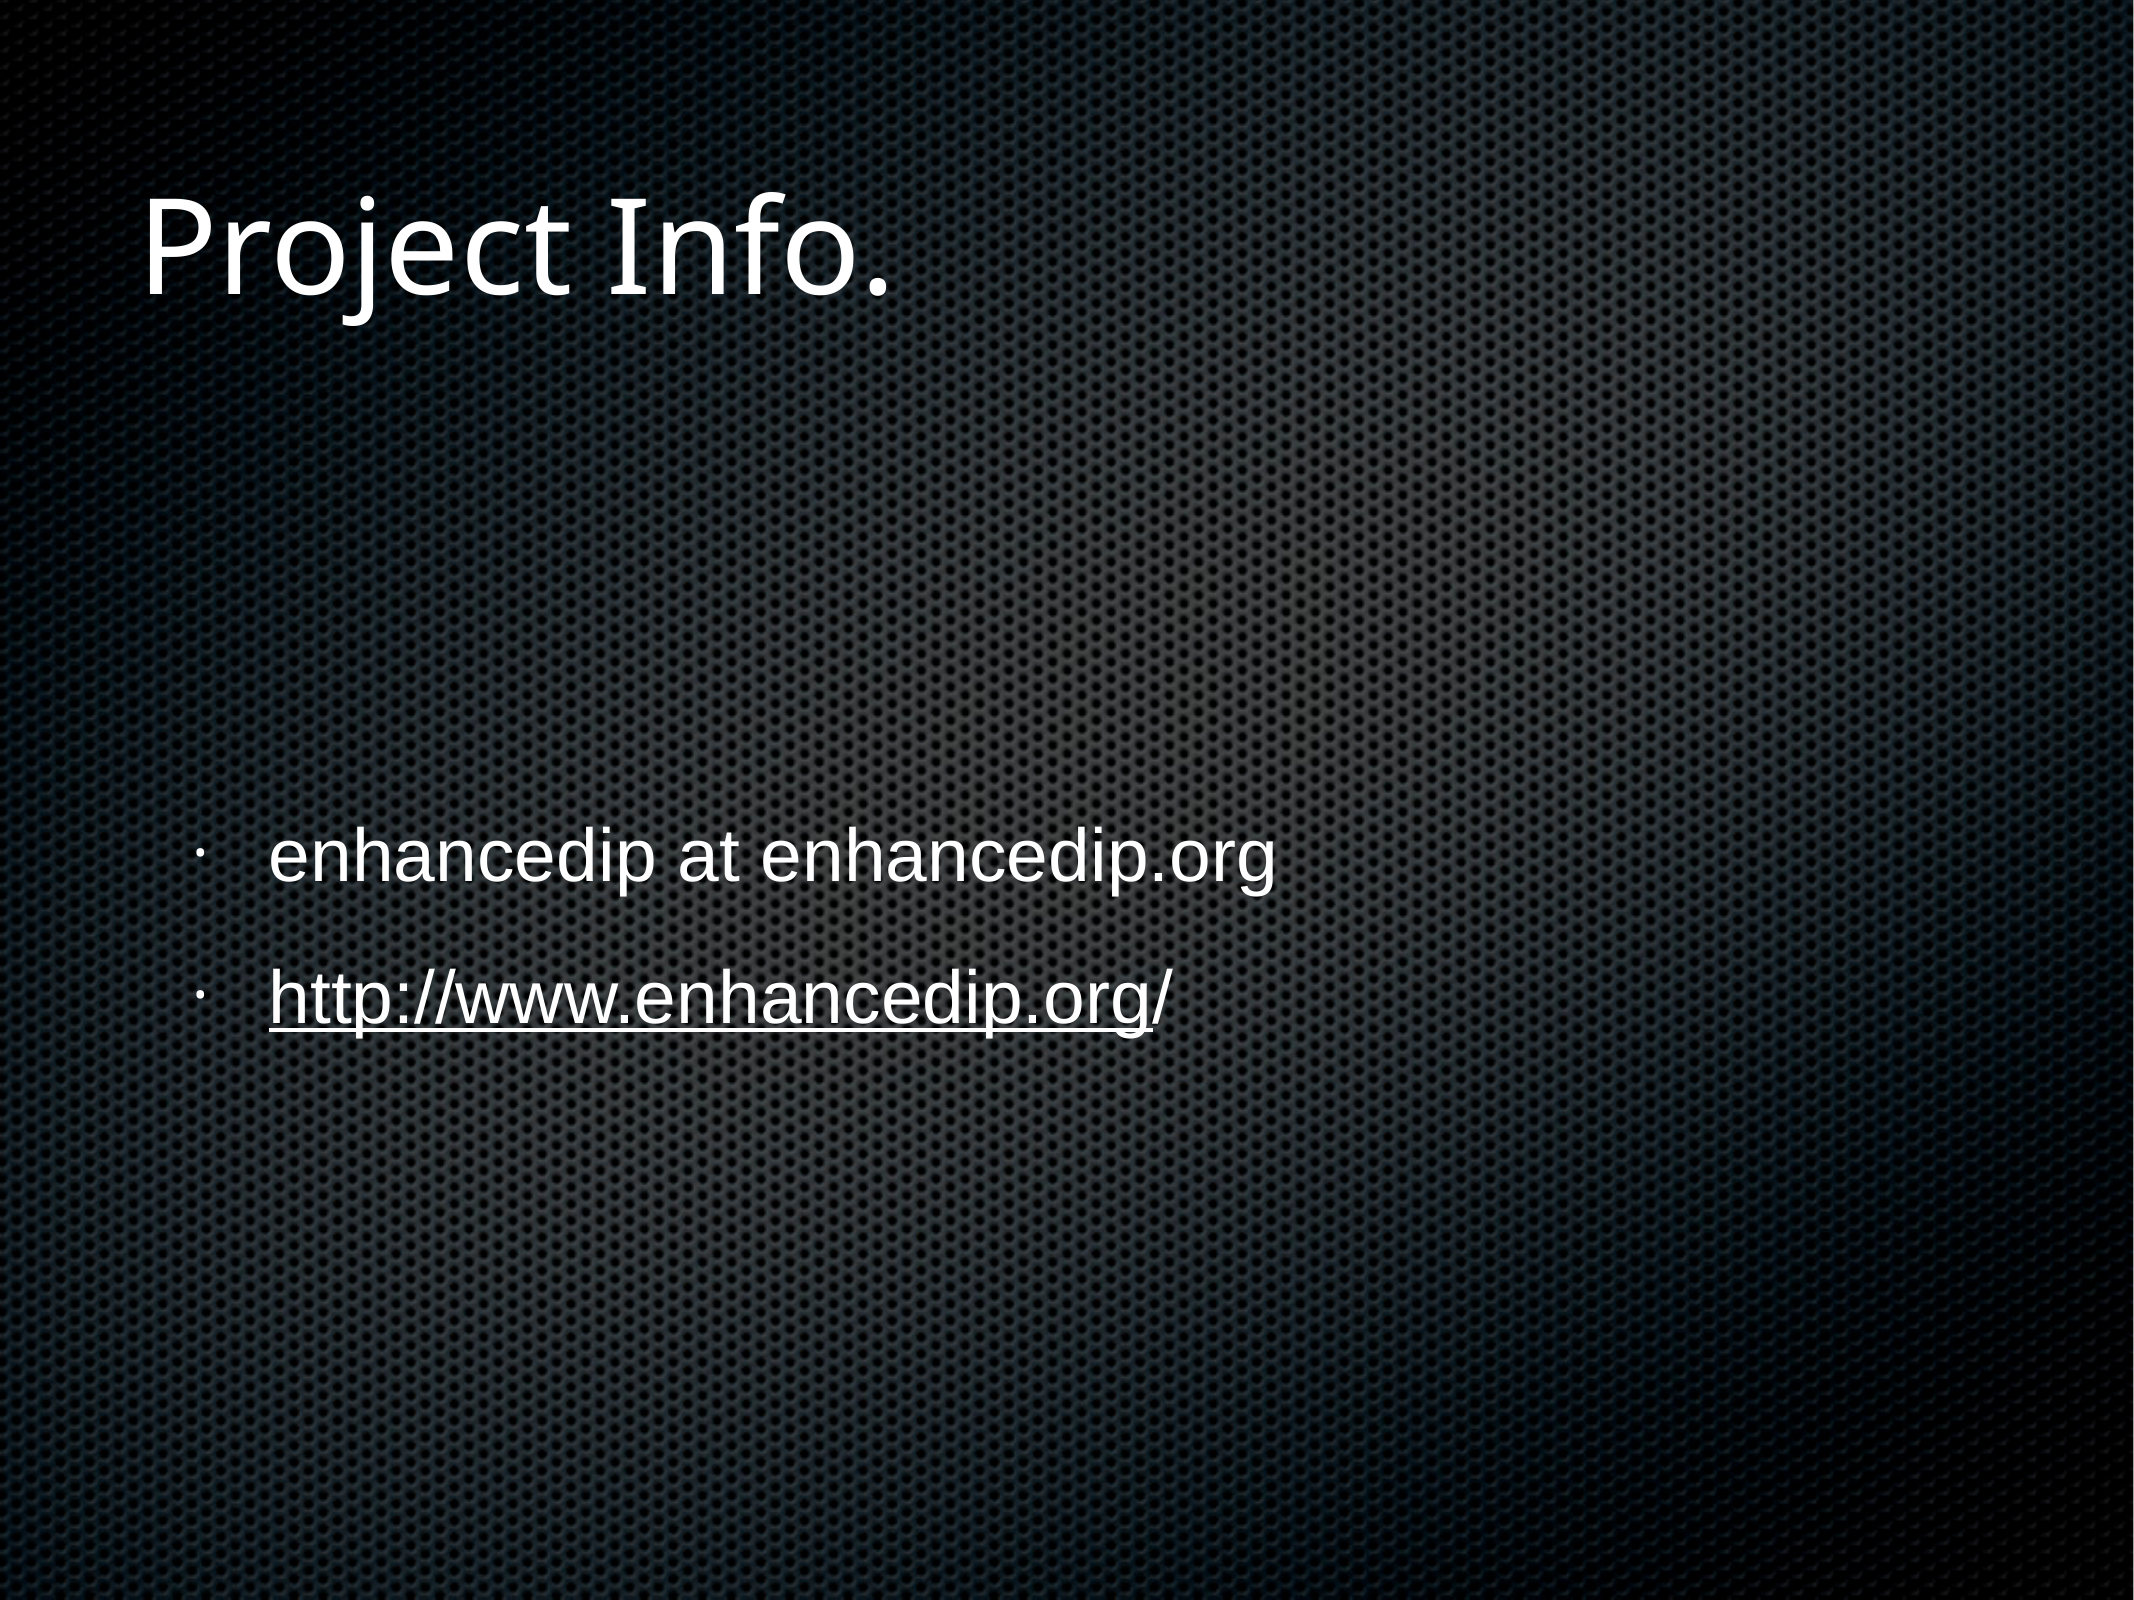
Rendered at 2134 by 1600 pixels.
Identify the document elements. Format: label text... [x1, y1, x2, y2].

list enhancedip at enhancedip.org http://www.enhancedip.org/ [128, 353, 2005, 1493]
picture [0, 0, 2134, 1600]
title Project Info. [128, 0, 2005, 353]
